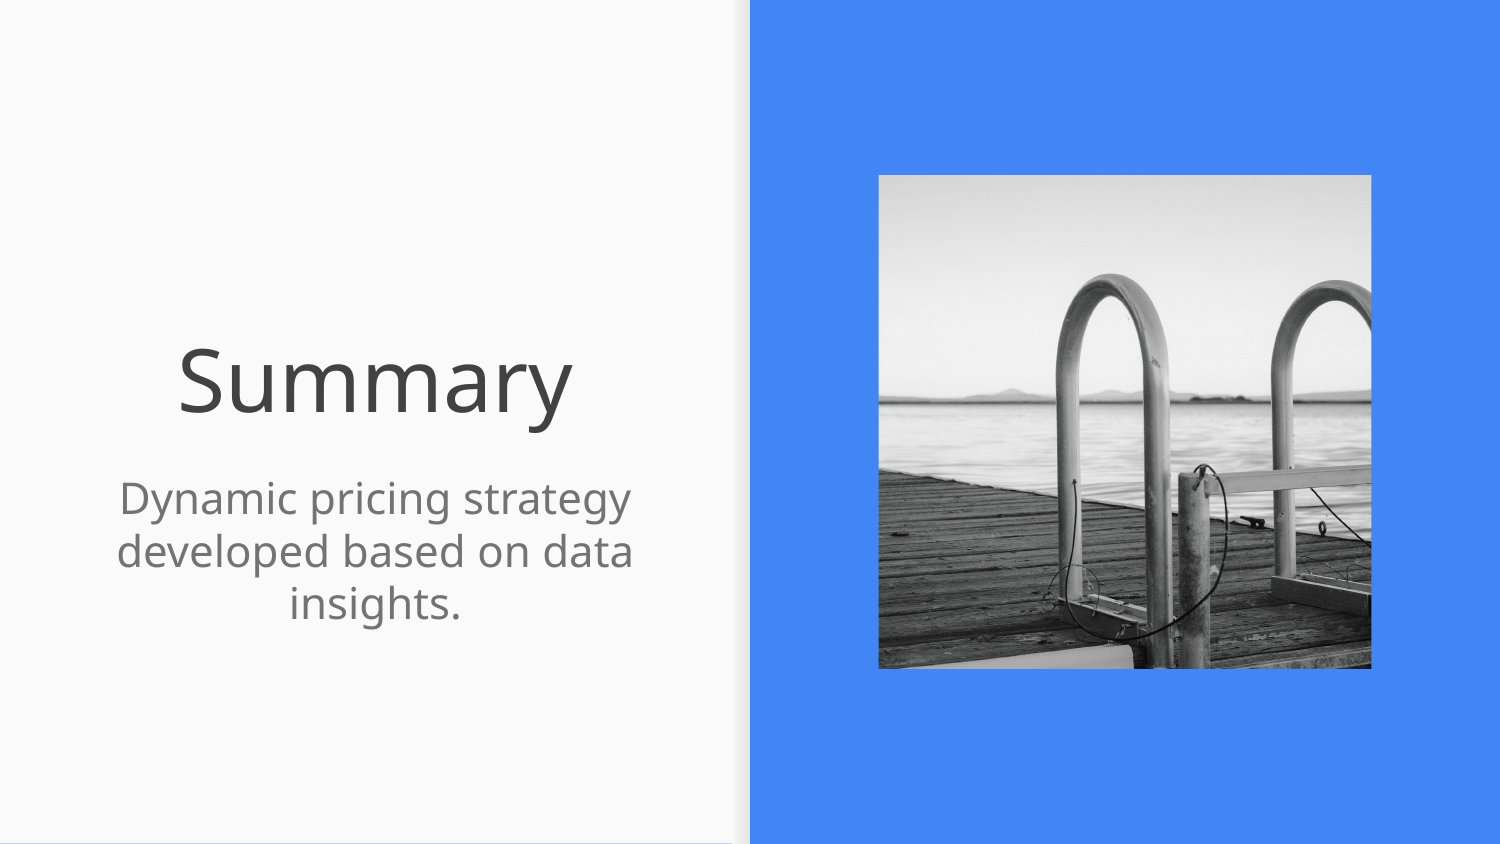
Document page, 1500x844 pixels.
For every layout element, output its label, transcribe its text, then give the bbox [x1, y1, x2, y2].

picture [878, 175, 1372, 669]
subtitle Dynamic pricing strategy developed based on data insights. [43, 455, 708, 659]
title Summary [43, 202, 708, 446]
